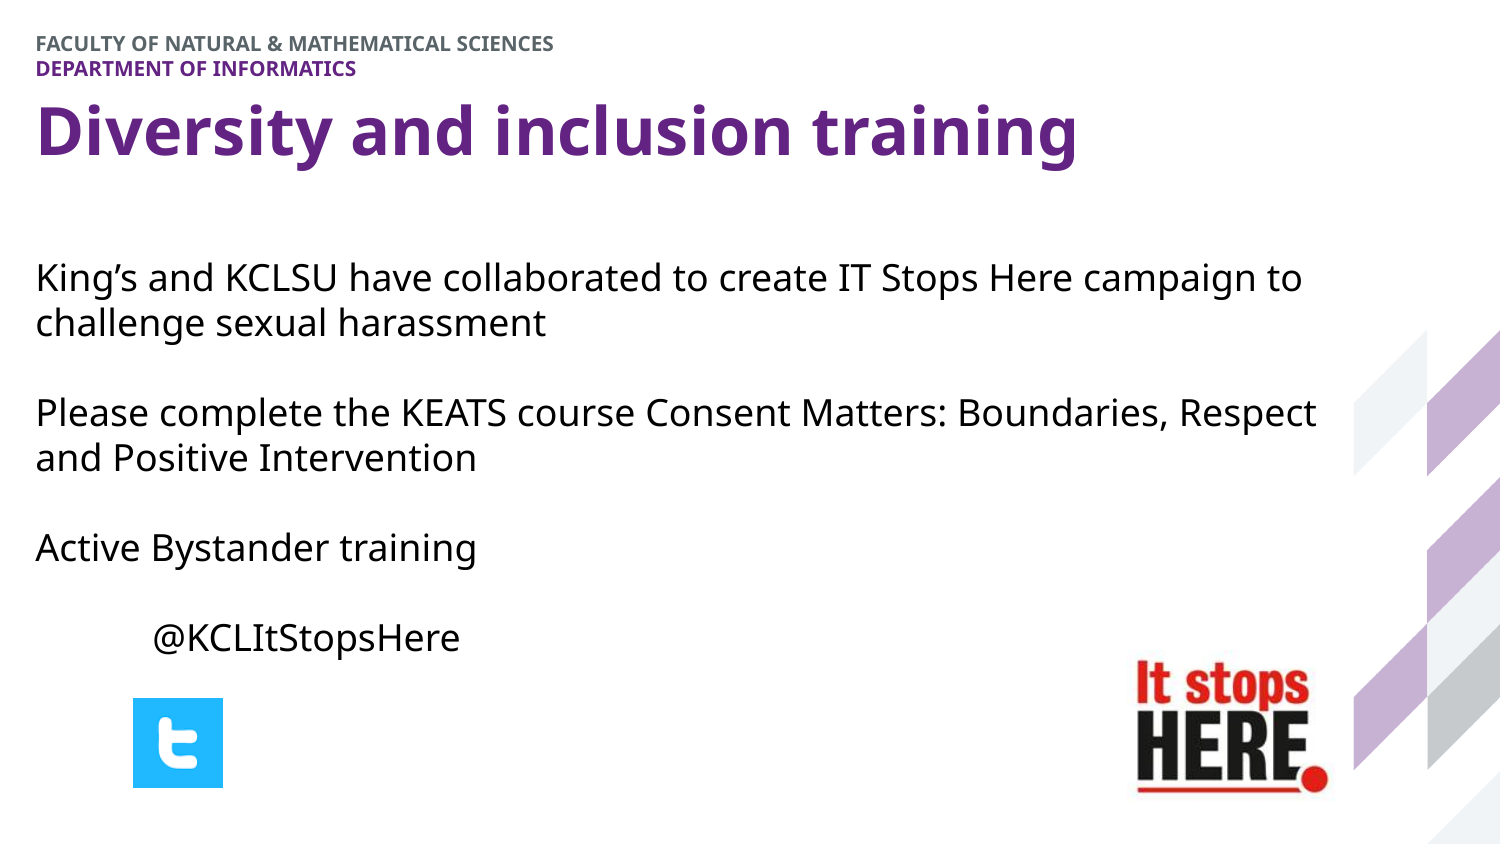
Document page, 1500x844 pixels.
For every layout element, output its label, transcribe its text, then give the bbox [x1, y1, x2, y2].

title Diversity and inclusion training [35, 88, 1329, 178]
picture [1126, 650, 1338, 802]
picture [133, 697, 224, 788]
list King’s and KCLSU have collaborated to create IT Stops Here campaign to challenge sexual harassment Please complete the KEATS course Consent Matters: Boundaries, Respect and Positive Intervention Active Bystander training @KCLItStopsHere [35, 209, 1329, 787]
